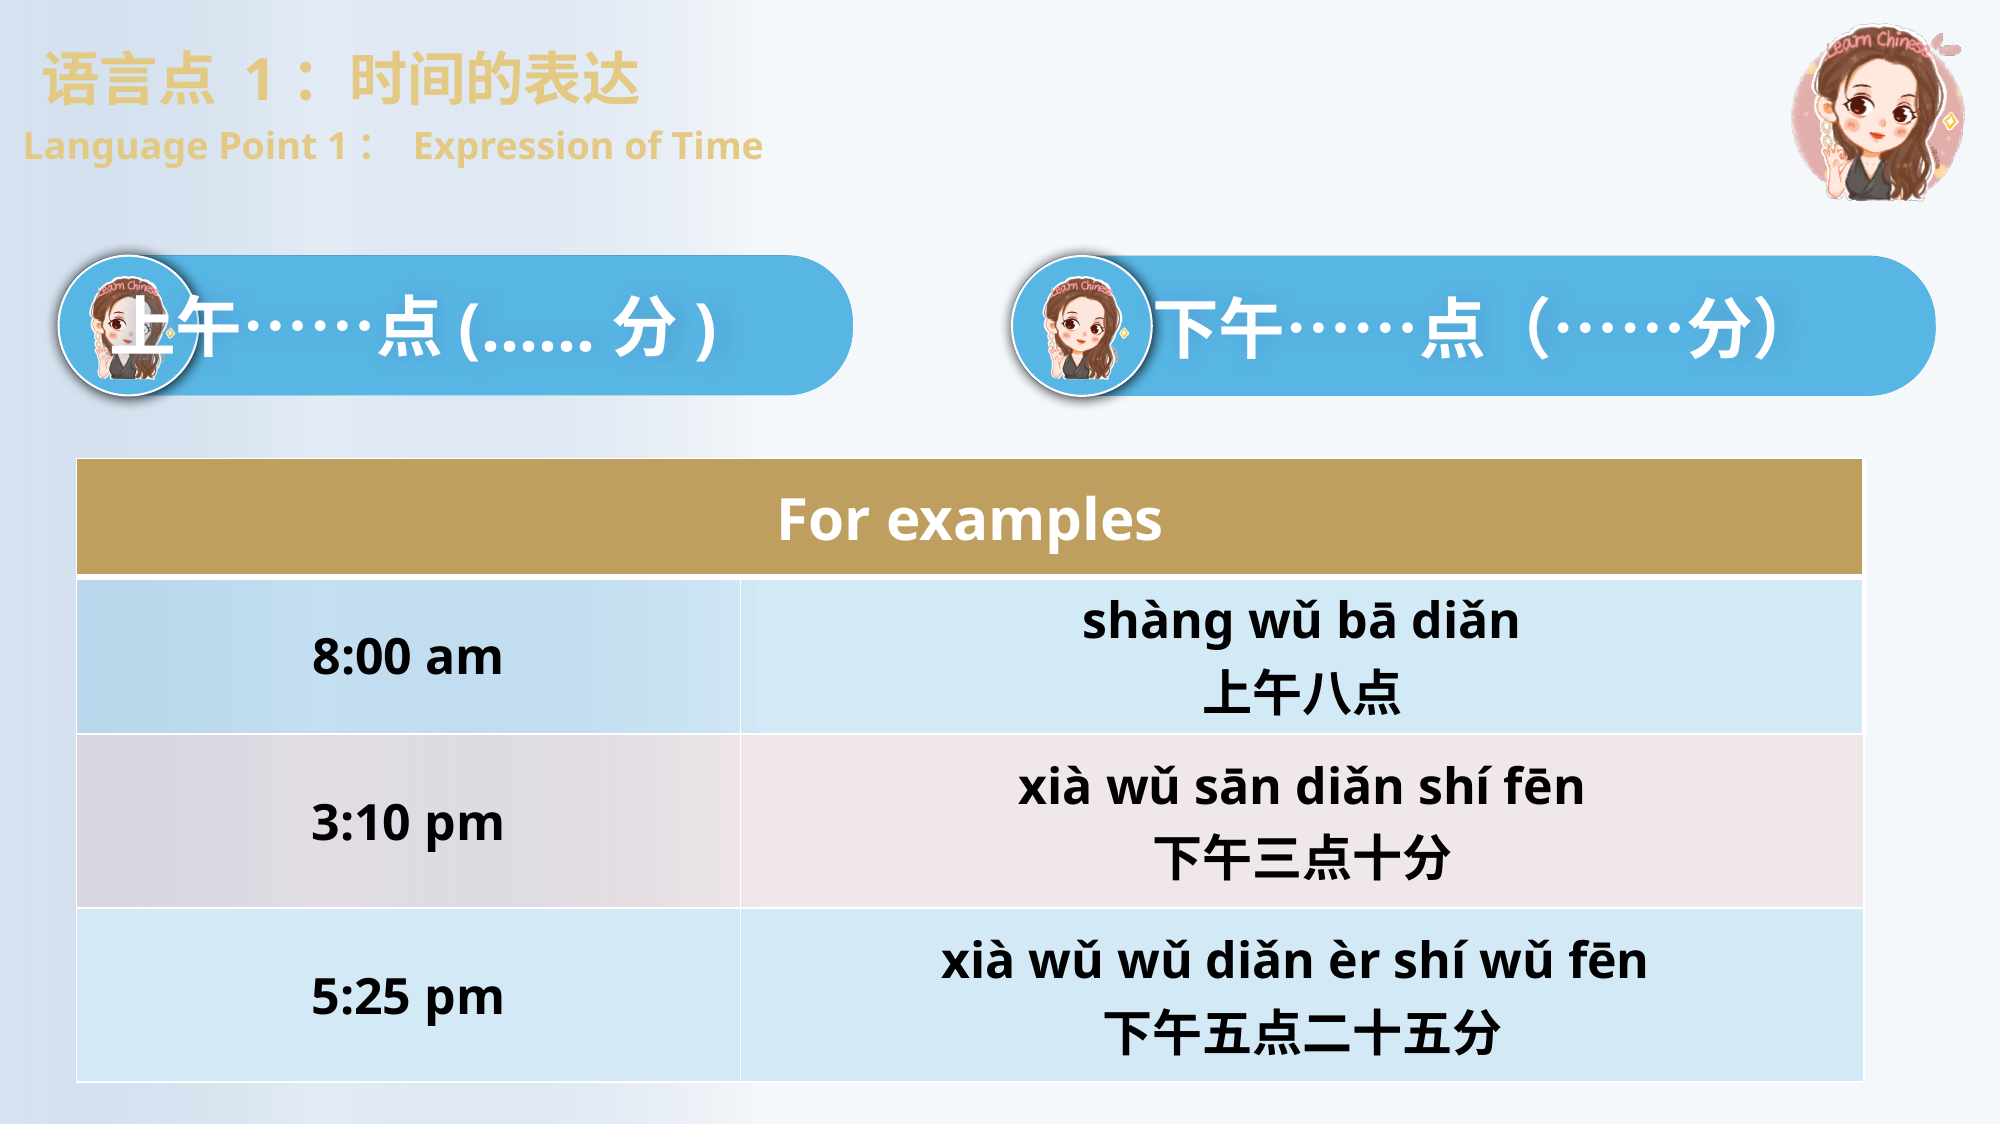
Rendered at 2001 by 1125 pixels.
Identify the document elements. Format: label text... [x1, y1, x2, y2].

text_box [58, 255, 199, 402]
table_header For examples [77, 459, 1862, 574]
text_box 下午……点（……分） [1152, 279, 2000, 374]
table_cell 3:10 pm [77, 735, 740, 907]
table_cell 5:25 pm [77, 909, 740, 1081]
picture [0, 0, 2001, 1125]
text_box [170, 254, 854, 397]
text_box [1124, 255, 1906, 266]
text_box 语言点 1：时间的表达 [27, 35, 1066, 120]
table_cell xià wǔ sān diǎn shí fēn 下午三点十分 [741, 735, 1863, 907]
table_cell xià wǔ wǔ diǎn èr shí wǔ fēn 下午五点二十五分 [741, 909, 1863, 1081]
table_cell shàng wǔ bā diǎn 上午八点 [741, 580, 1862, 733]
table_cell 8:00 am [77, 580, 740, 733]
text_box Language Point 1： Expression of Time [7, 115, 780, 175]
text_box 上午……点(……分) [94, 277, 751, 458]
text_box [1152, 388, 1901, 397]
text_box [1011, 256, 1152, 402]
